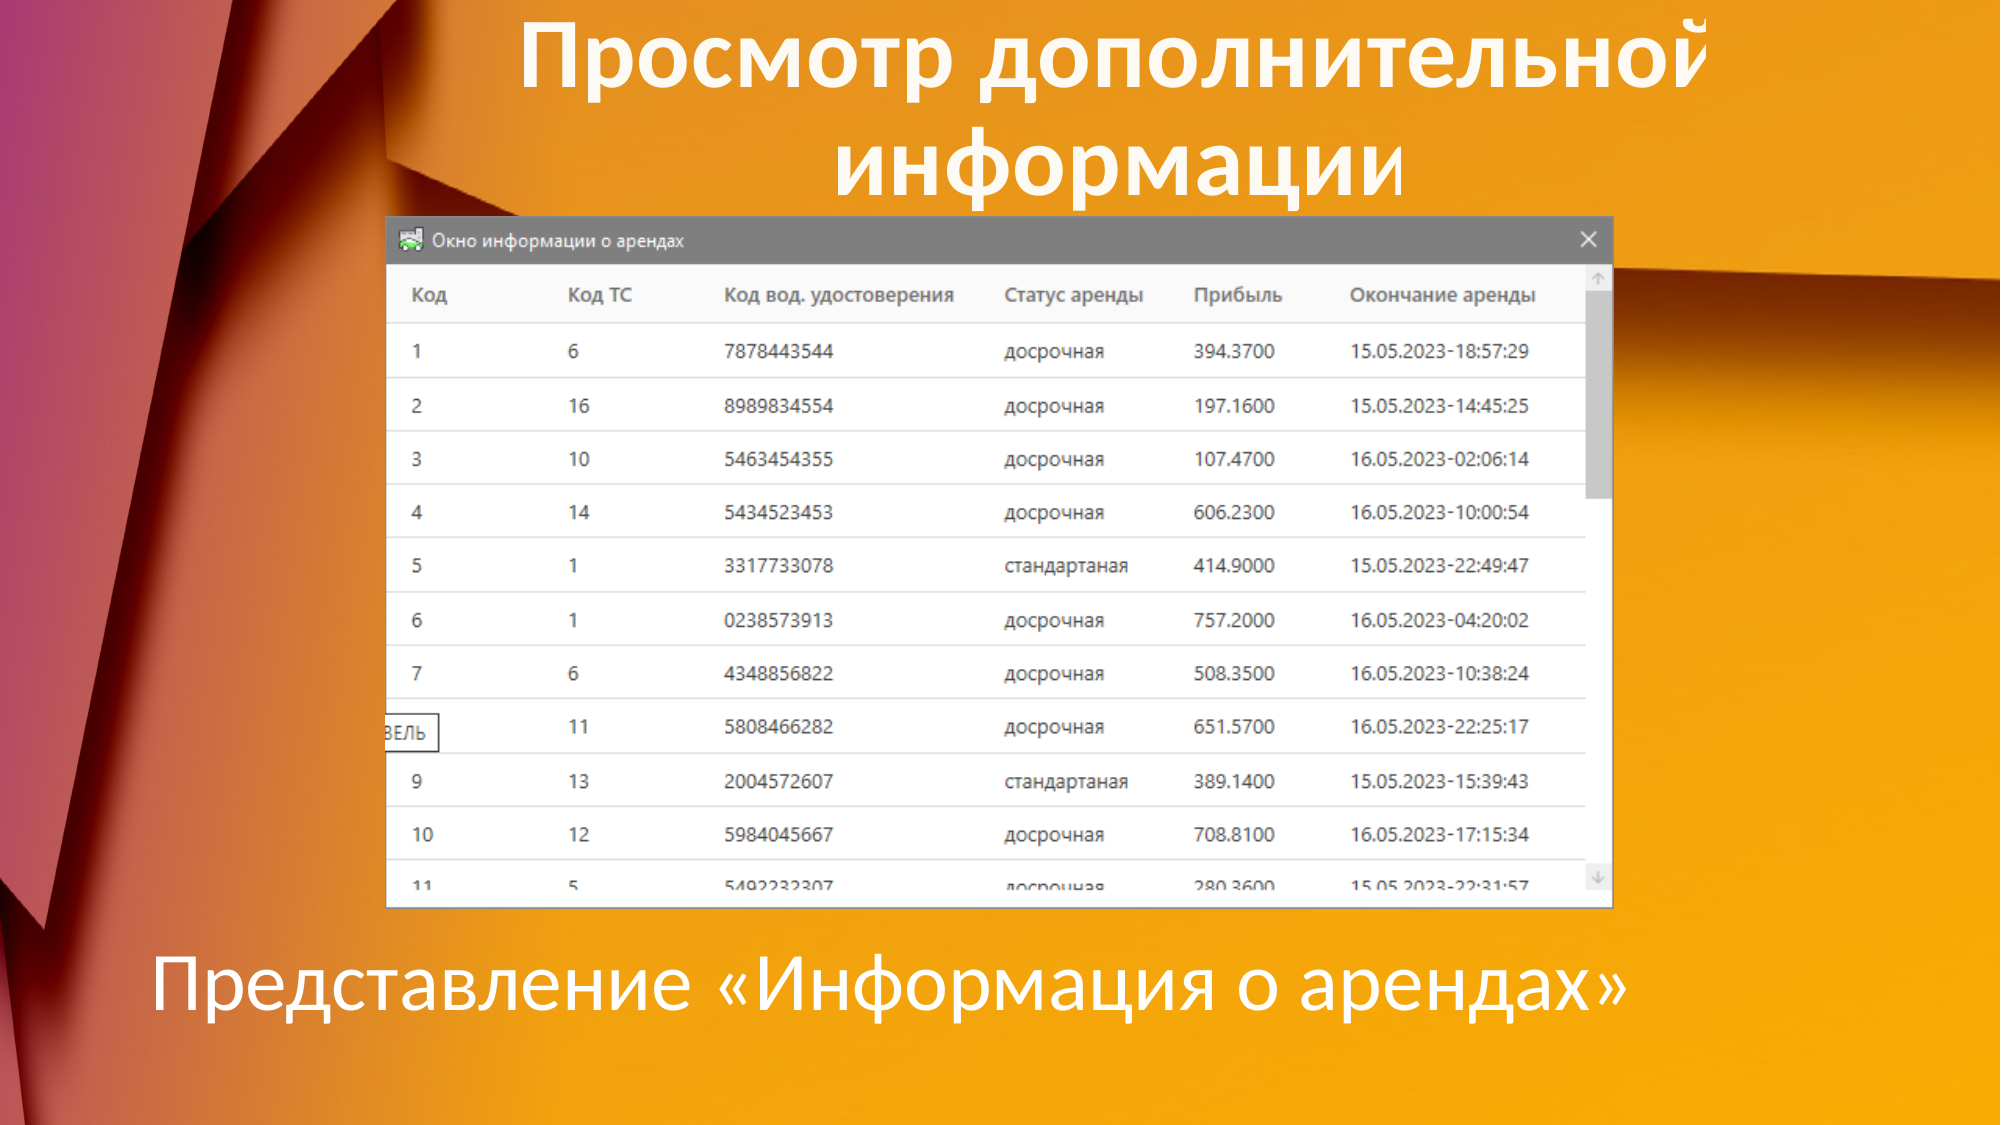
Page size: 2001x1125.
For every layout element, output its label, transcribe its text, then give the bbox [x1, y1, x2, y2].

picture [0, 0, 2000, 1125]
title Просмотр дополнительной информации [321, 0, 1927, 218]
text_box Представление «Информация о арендах» [135, 919, 1927, 1035]
